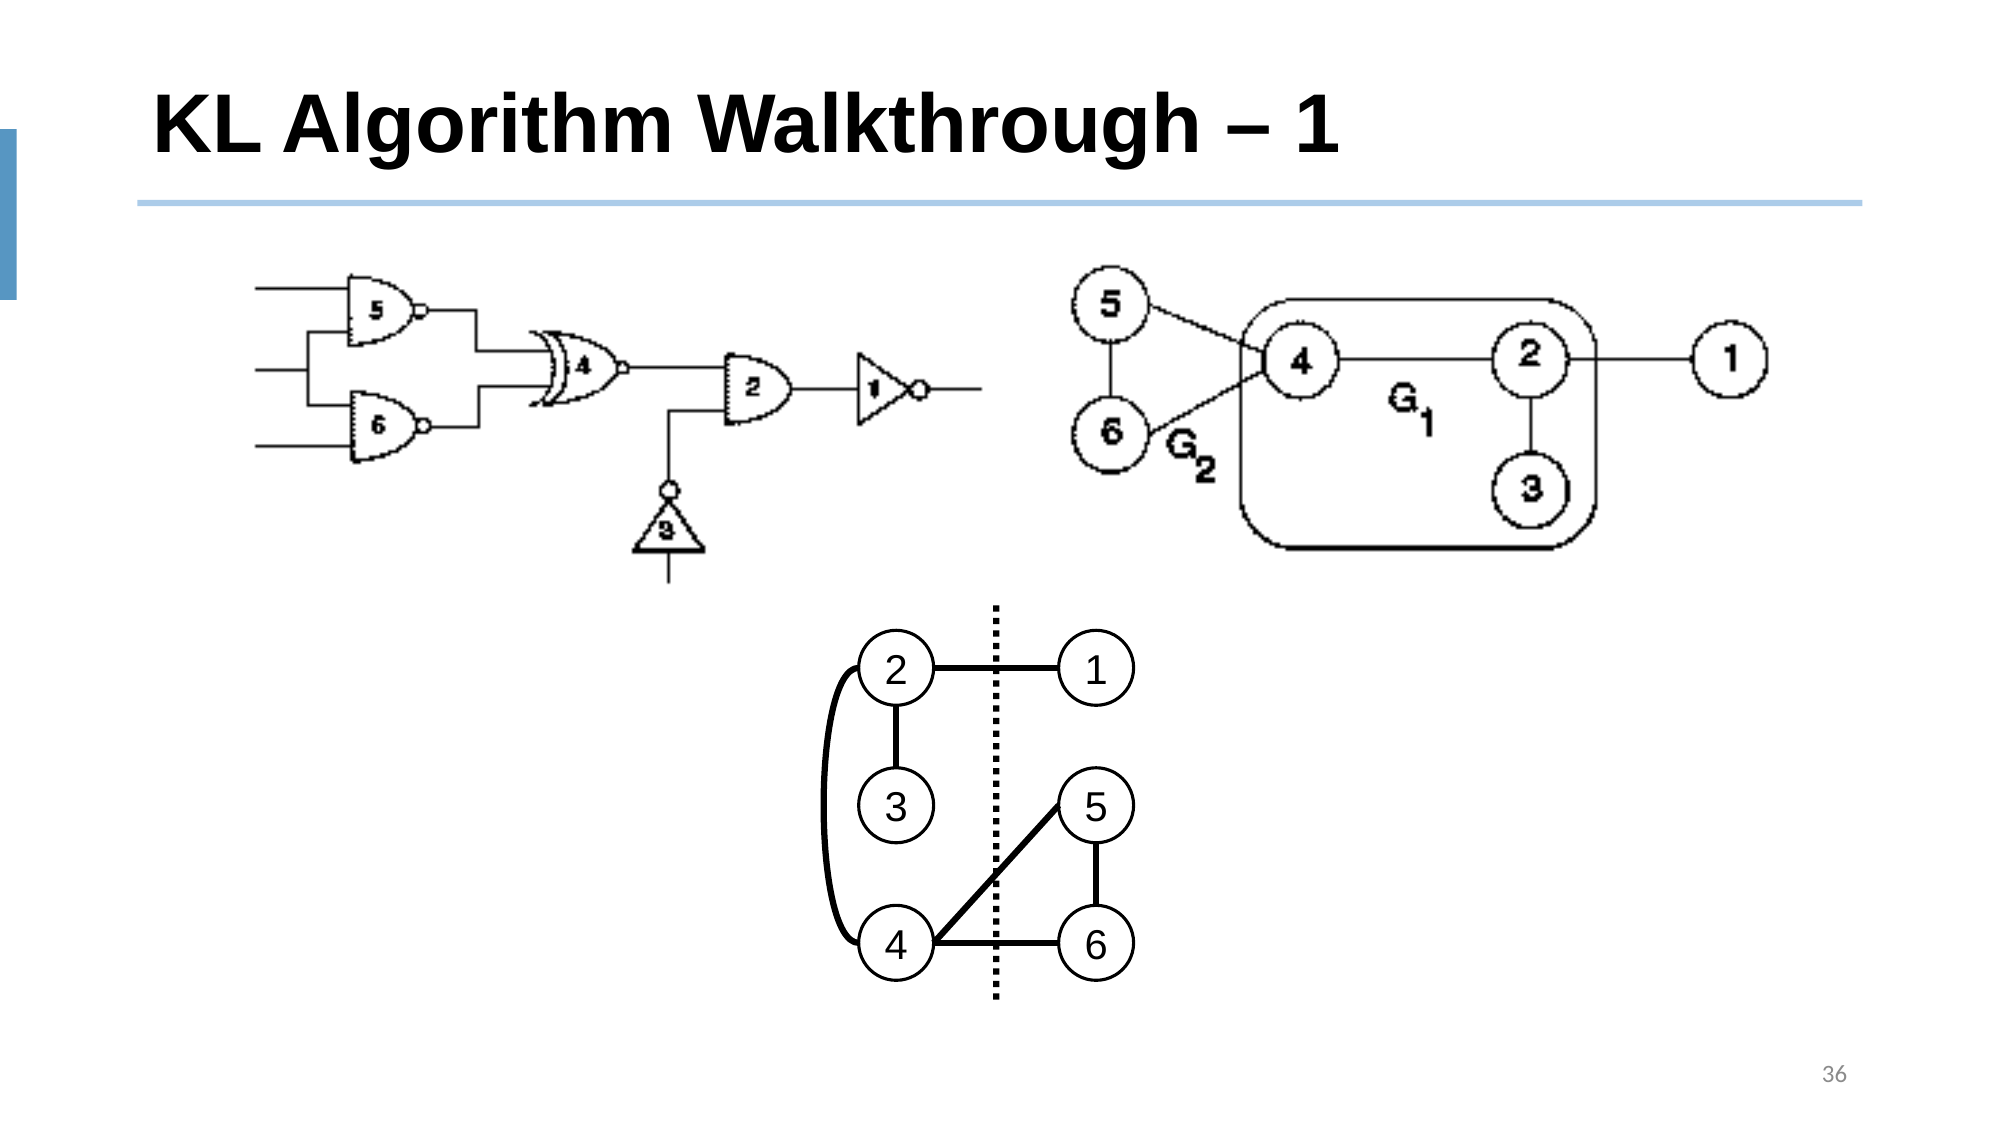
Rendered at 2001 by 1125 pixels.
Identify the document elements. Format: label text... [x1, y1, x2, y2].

title KL Algorithm Walkthrough – 1 [137, 42, 1863, 208]
slide_number 36 [1412, 1042, 1863, 1103]
picture [237, 250, 1788, 606]
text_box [857, 605, 1134, 1006]
